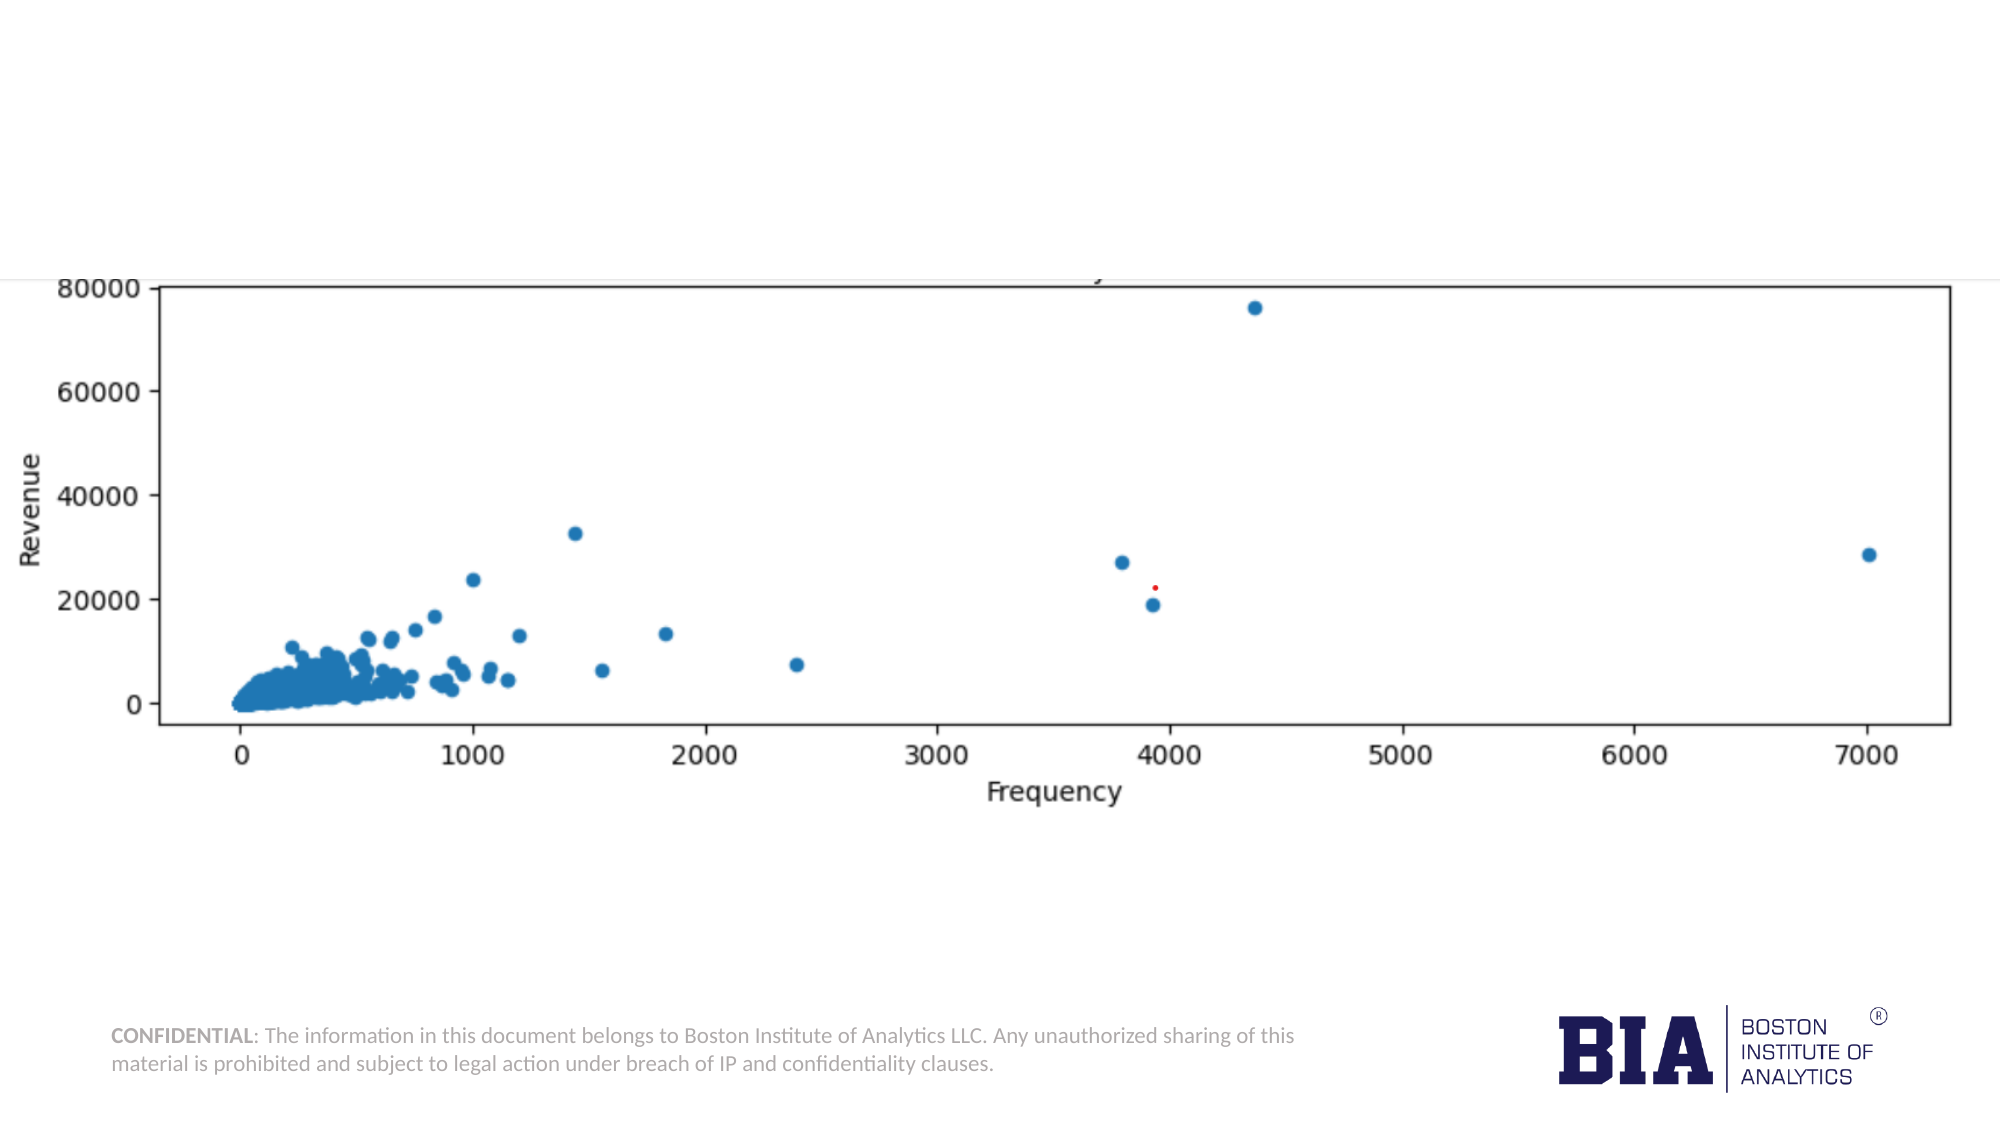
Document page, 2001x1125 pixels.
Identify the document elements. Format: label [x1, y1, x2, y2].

picture [0, 279, 2000, 846]
picture [1557, 1003, 1889, 1094]
